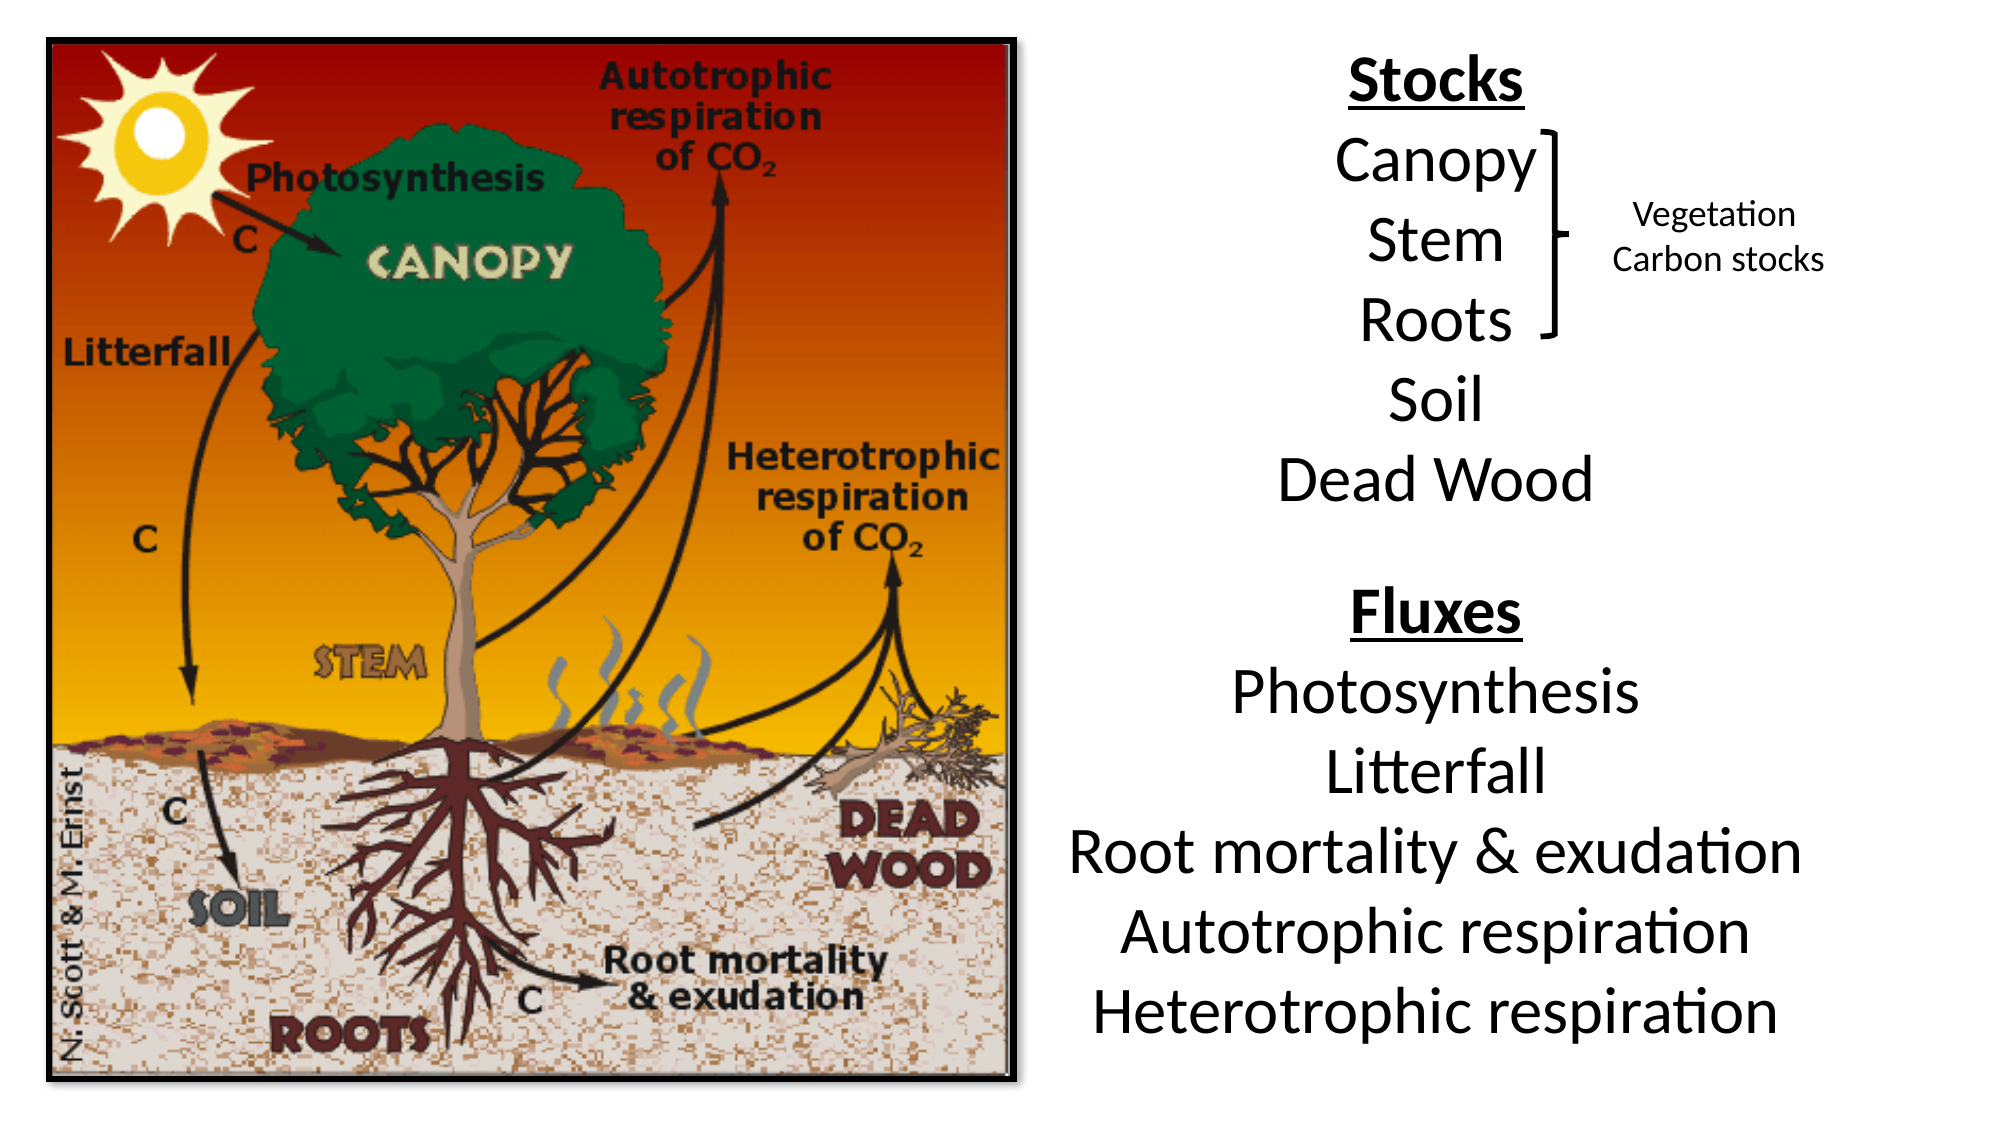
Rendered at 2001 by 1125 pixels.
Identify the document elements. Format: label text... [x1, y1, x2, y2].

text_box [1540, 131, 1569, 337]
text_box Fluxes Photosynthesis Litterfall Root mortality & exudation Autotrophic respiration Heterotrophic respiration [1053, 559, 1820, 1055]
text_box Stocks Canopy Stem Roots Soil Dead Wood [1262, 27, 1611, 522]
text_box Vegetation Carbon stocks [1597, 181, 1840, 286]
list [51, 43, 1011, 1076]
